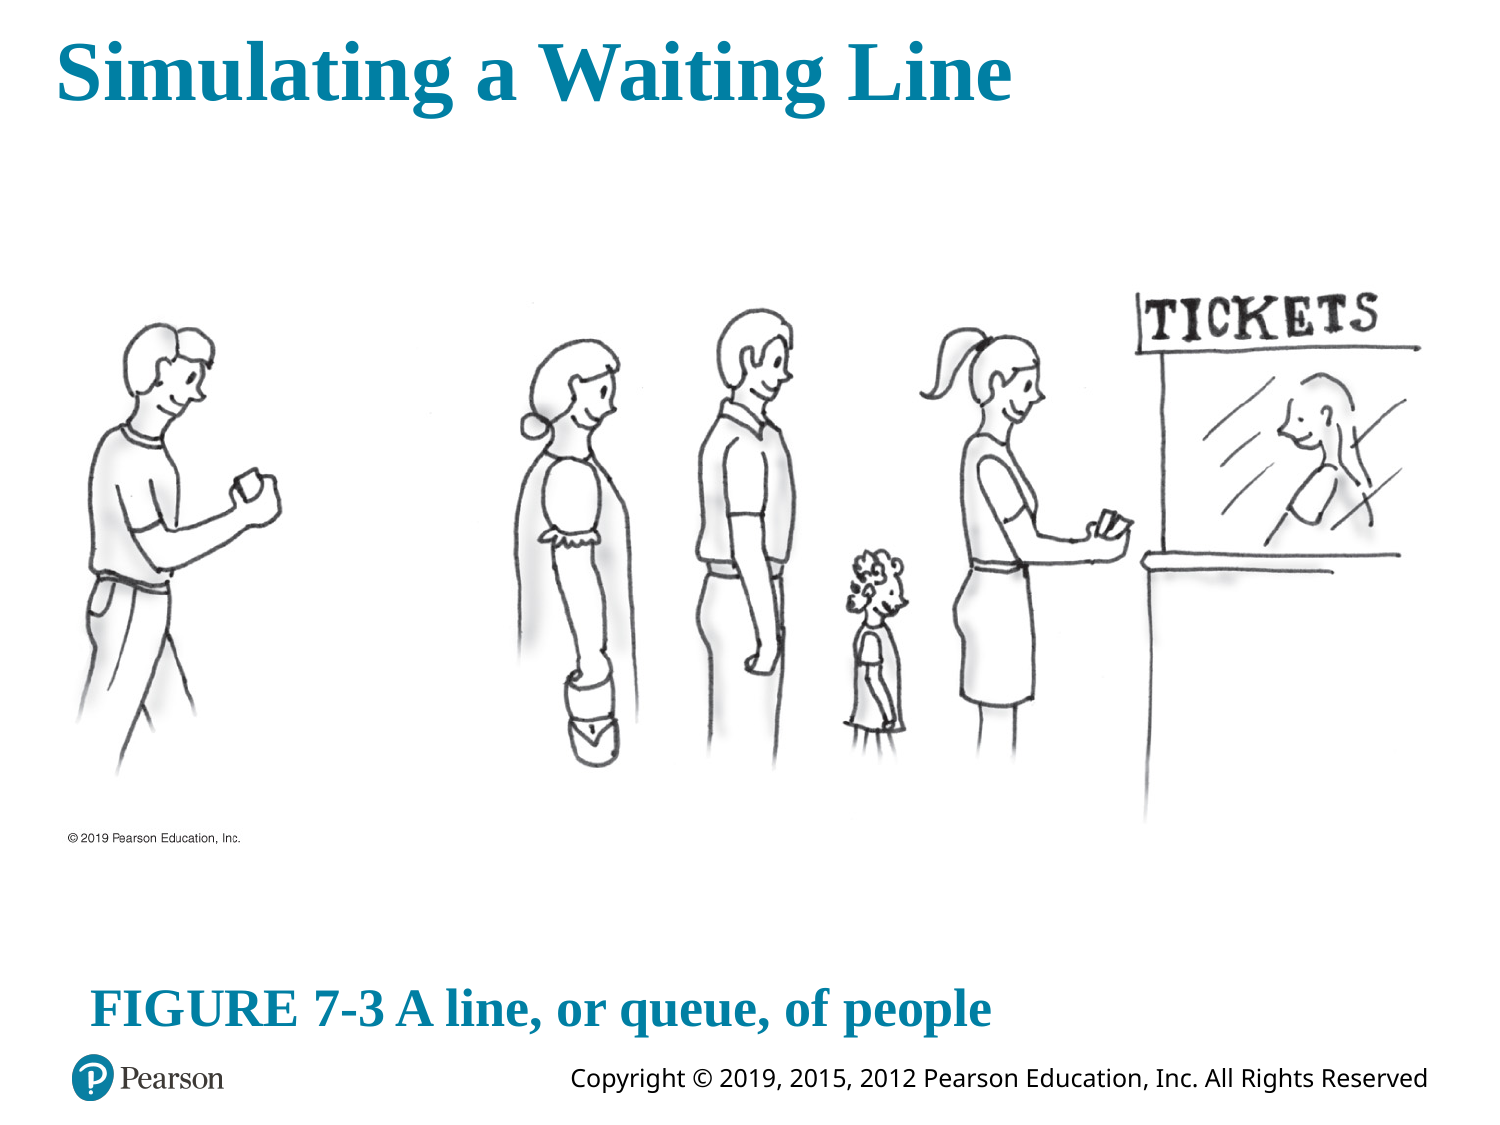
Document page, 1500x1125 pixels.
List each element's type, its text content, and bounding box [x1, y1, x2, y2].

picture [72, 1054, 88, 1070]
picture [72, 1087, 83, 1101]
picture [62, 276, 1438, 849]
list FIGURE 7-3 A line, or queue, of people [74, 955, 1426, 1053]
picture [80, 1063, 106, 1088]
title Simulating a Waiting Line [40, 0, 1438, 133]
picture [98, 1054, 224, 1101]
